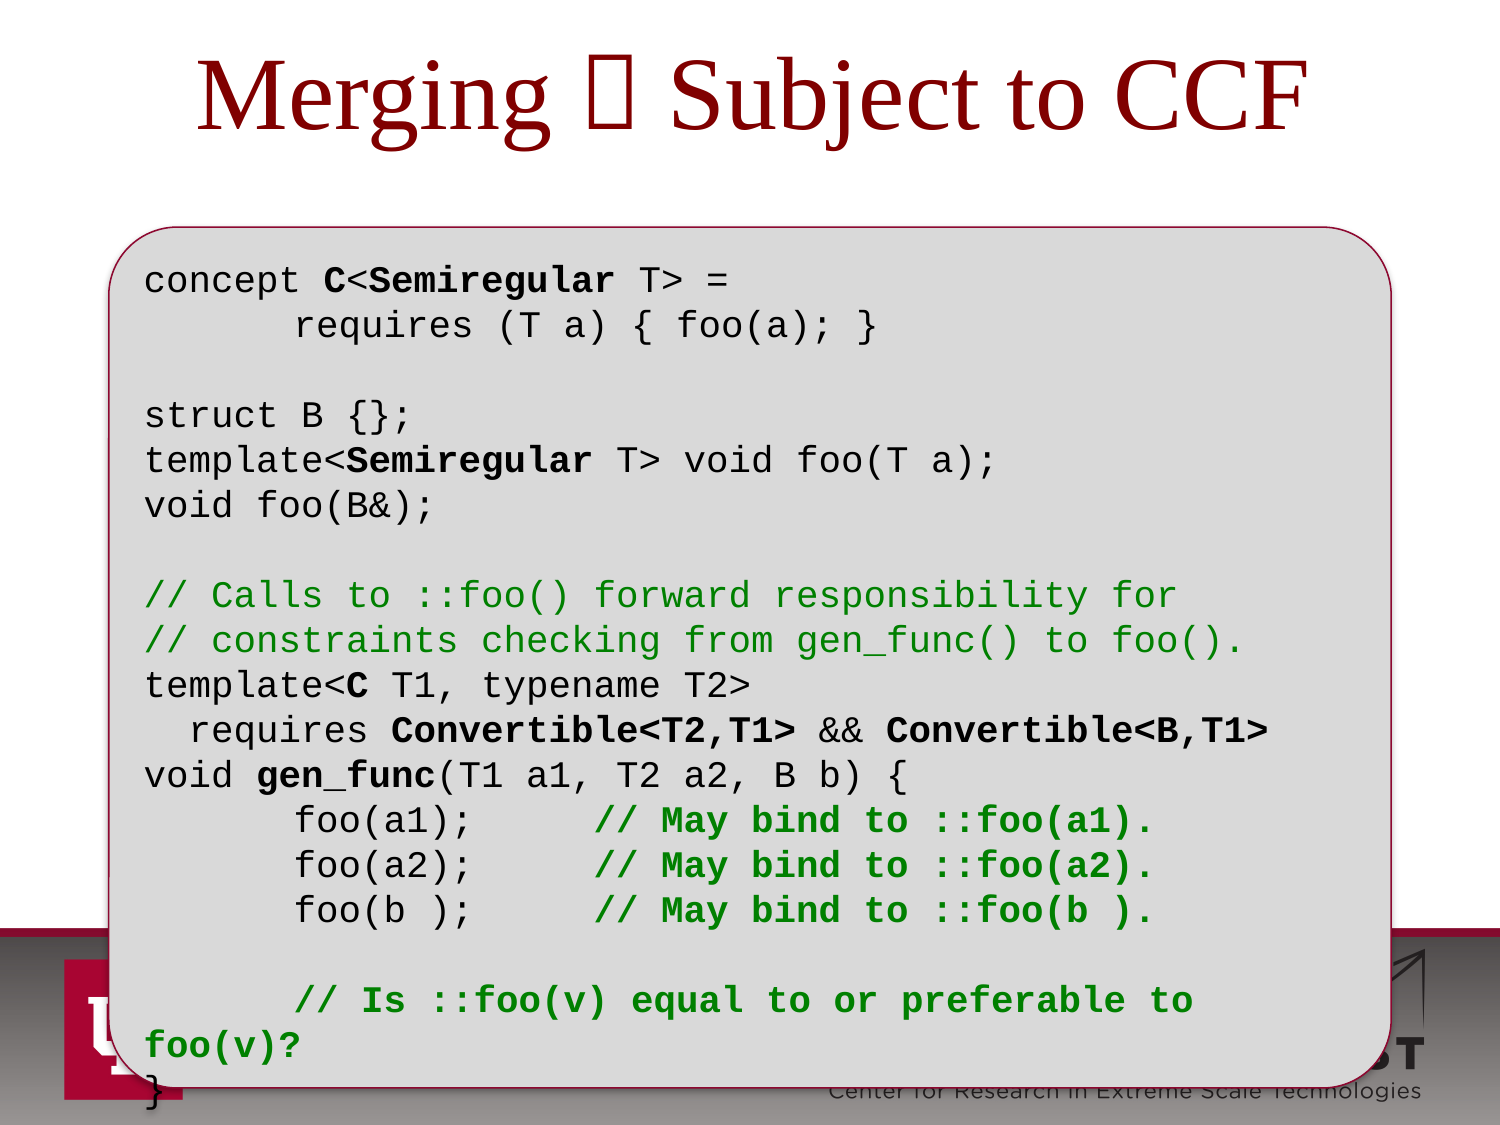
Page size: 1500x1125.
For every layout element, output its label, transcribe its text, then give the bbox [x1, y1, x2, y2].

picture [0, 928, 1500, 1125]
text_box concept C<Semiregular T> = requires (T a) { foo(a); } struct B {}; template<Semiregular T> void foo(T a); void foo(B&); // Calls to ::foo() forward responsibility for // constraints checking from gen_func() to foo(). template<C T1, typename T2> requires Convertible<T2,T1> && Convertible<B,T1> void gen_func(T1 a1, T2 a2, B b) { foo(a1); // May bind to ::foo(a1). foo(a2); // May bind to ::foo(a2). foo(b ); // May bind to ::foo(b ). // Is ::foo(v) equal to or preferable to foo(v)? } [107, 226, 1392, 1089]
title Merging  Subject to CCF [74, 17, 1432, 239]
